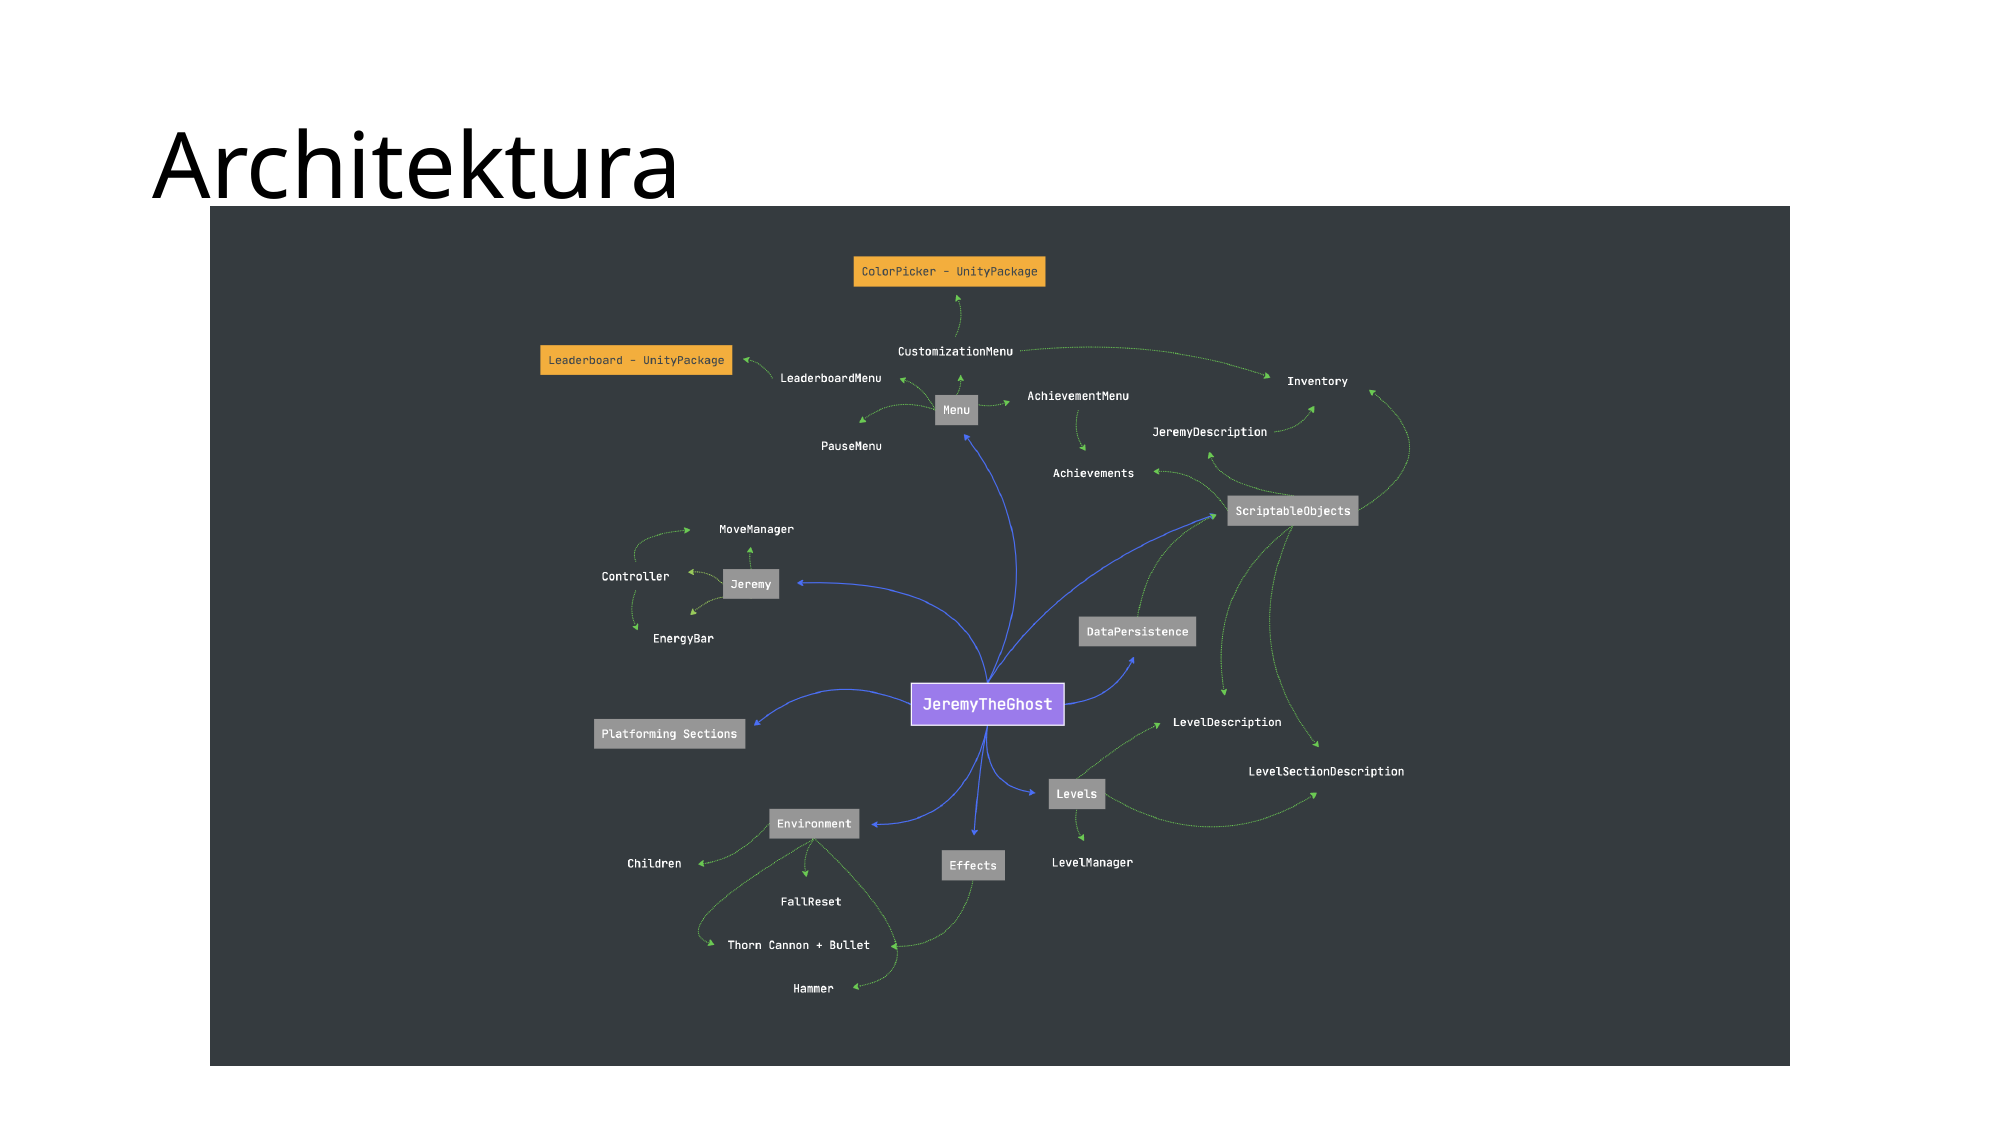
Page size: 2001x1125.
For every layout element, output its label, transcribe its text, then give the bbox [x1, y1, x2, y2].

title Architektura [137, 59, 1863, 278]
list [209, 206, 1790, 1066]
